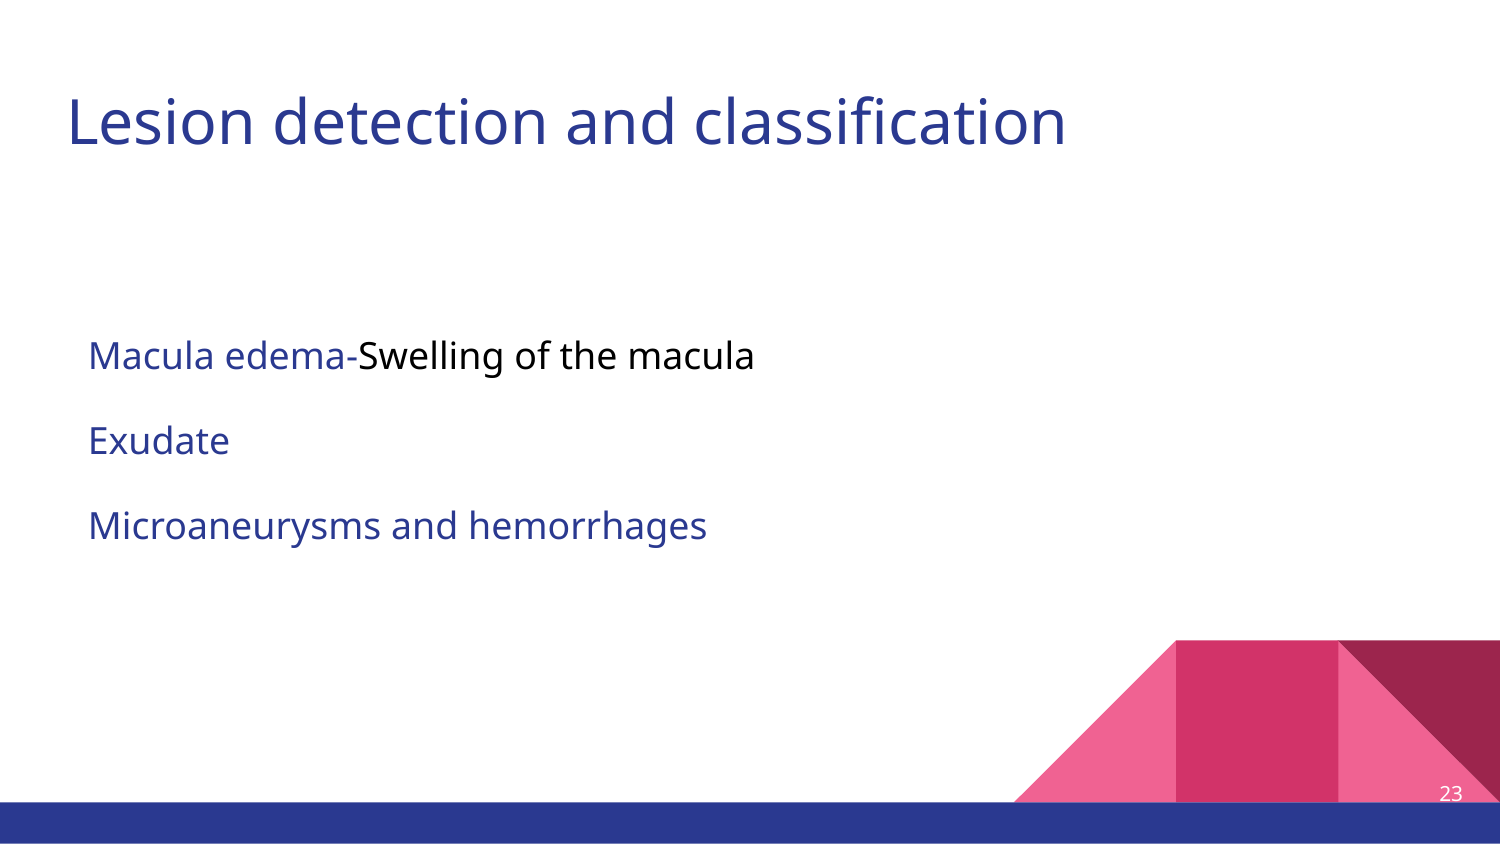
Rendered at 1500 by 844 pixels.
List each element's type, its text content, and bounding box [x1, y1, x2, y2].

list Macula edema-Swelling of the macula Exudate Microaneurysms and hemorrhages [63, 310, 851, 743]
slide_number ‹#› [1387, 762, 1478, 828]
title Lesion detection and classification [51, 67, 1449, 167]
